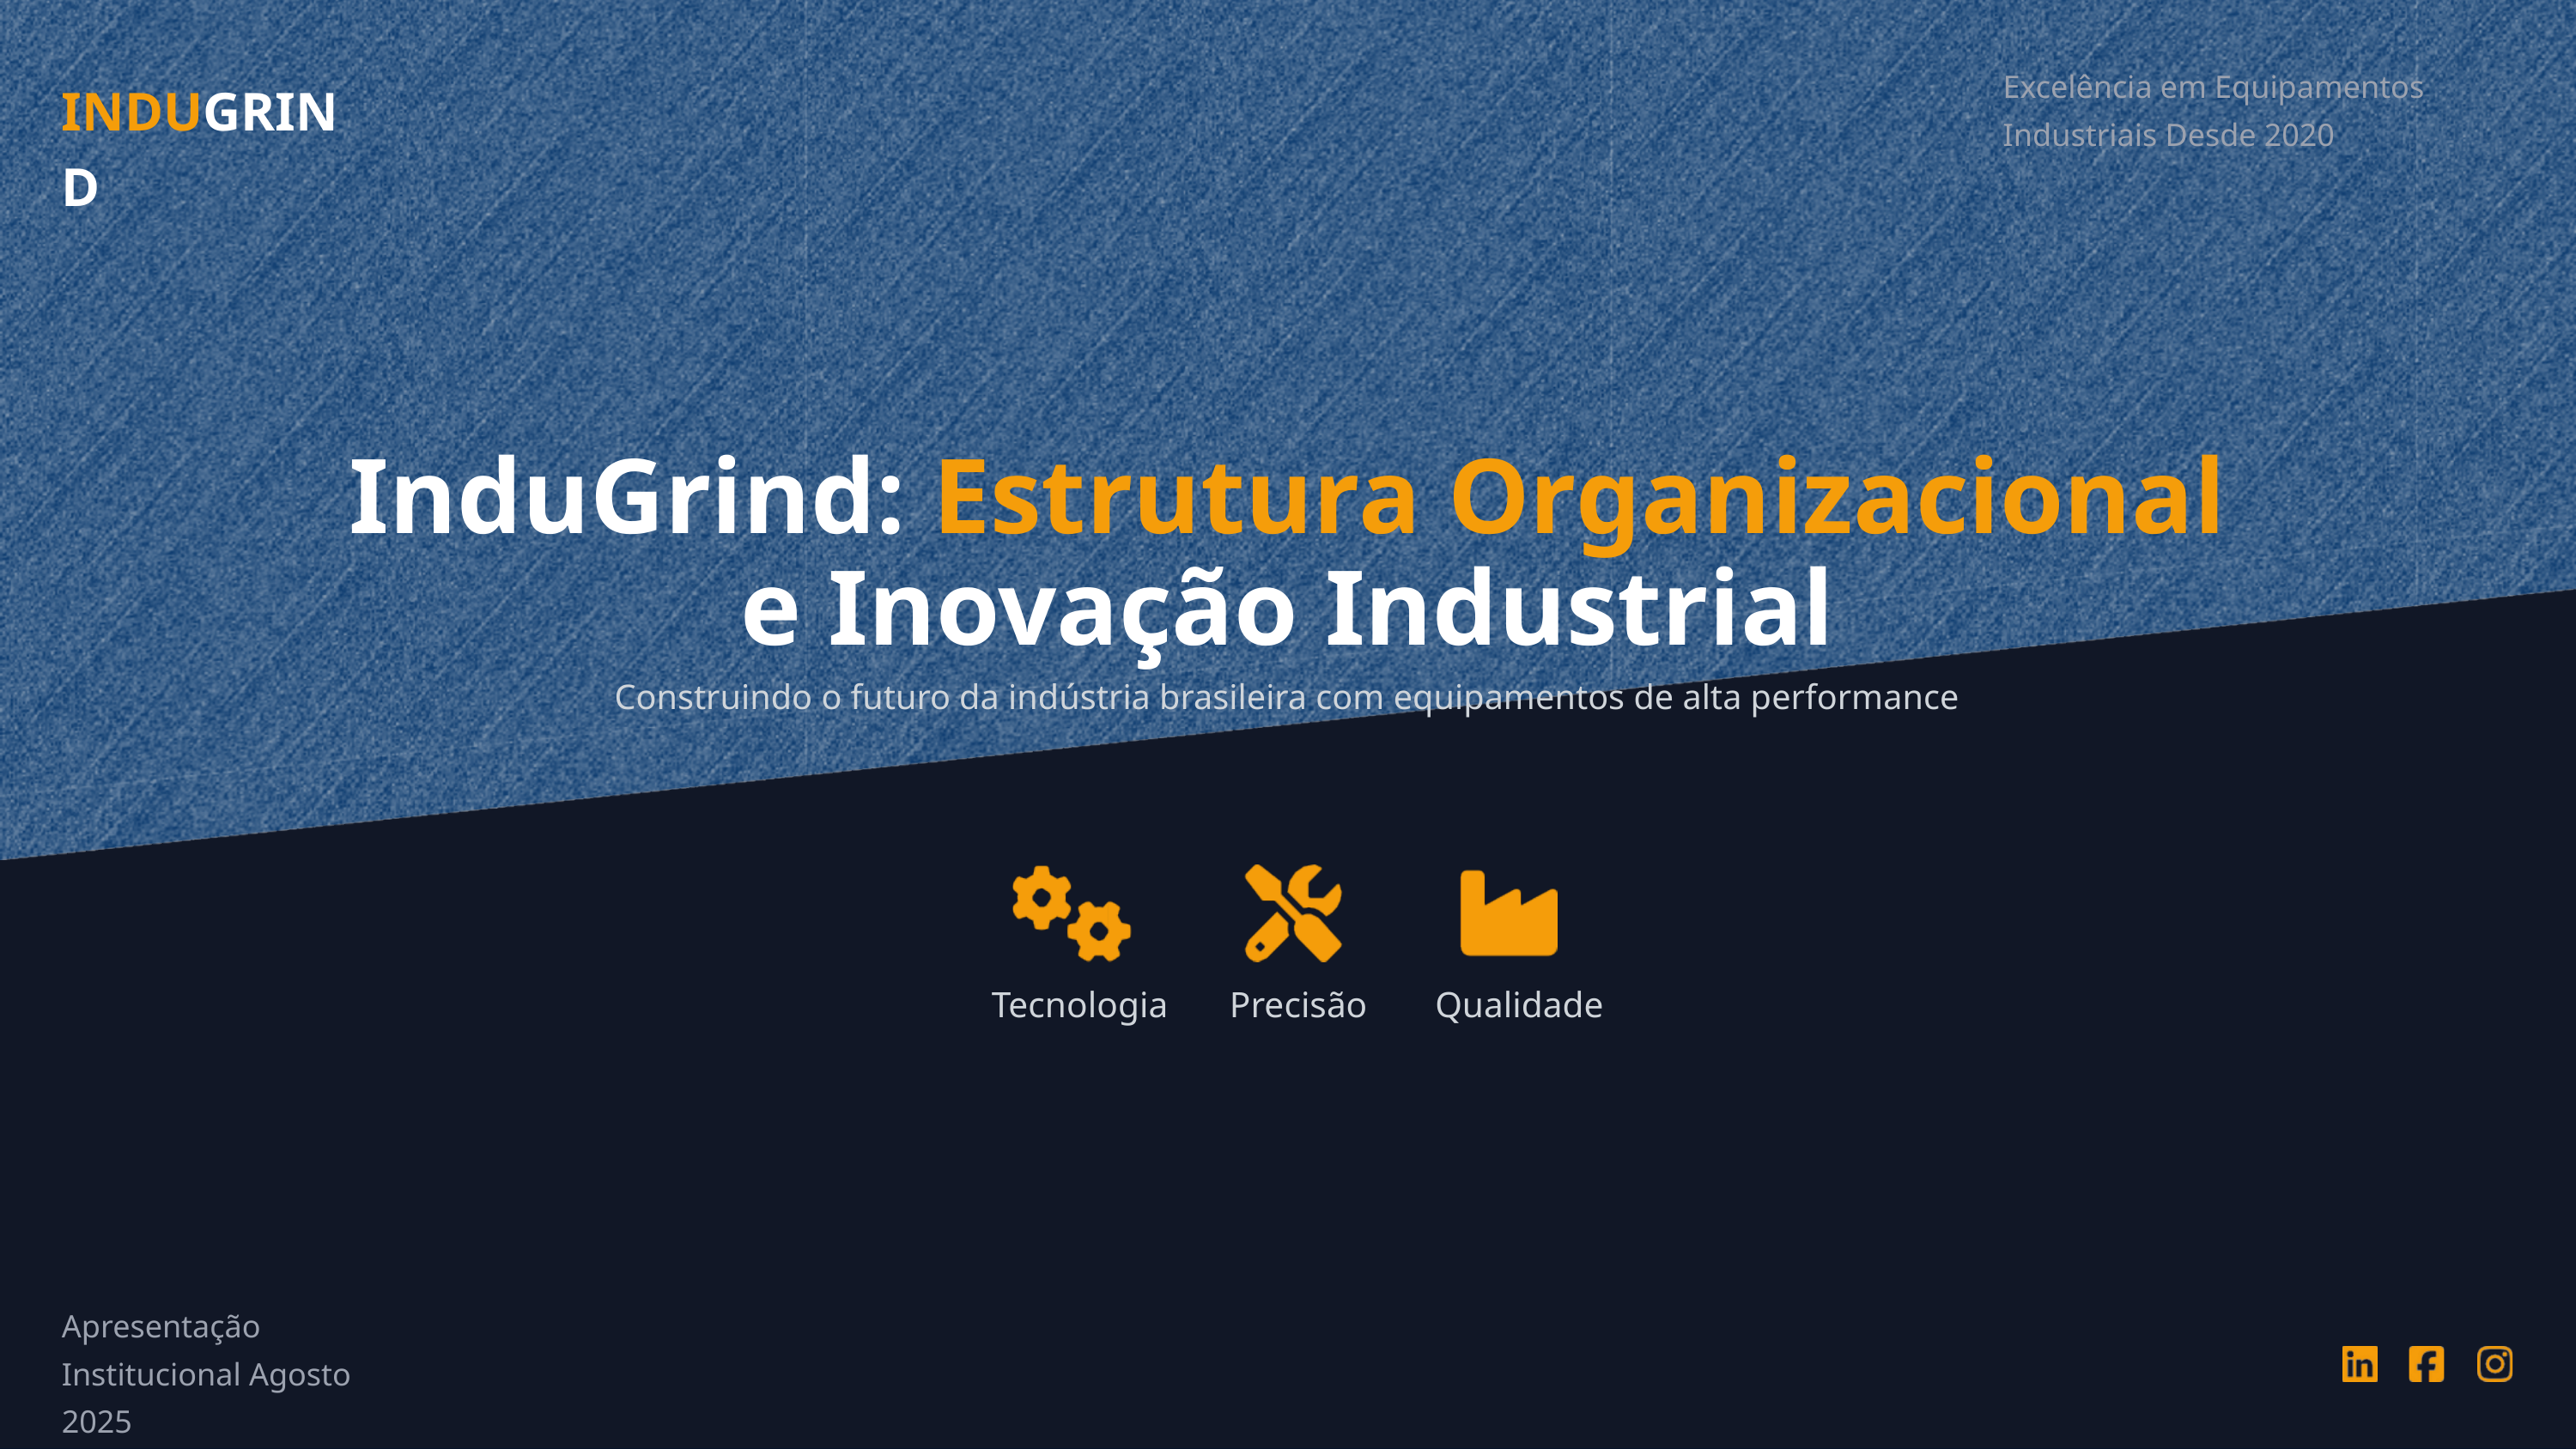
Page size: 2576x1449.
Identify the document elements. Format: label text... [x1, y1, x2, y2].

text_box [0, 860, 2576, 1449]
text_box InduGrind: Estrutura Organizacional e Inovação Industrial Construindo o futuro da indústria brasileira com equipamentos de alta performance [316, 444, 2260, 748]
text_box Apresentação Institucional Agosto 2025 [61, 1296, 403, 1440]
text_box Excelência em Equipamentos Industriais Desde 2020 [2002, 57, 2515, 153]
text_box INDUGRIND [61, 66, 339, 217]
text_box Precisão [1229, 974, 1393, 1025]
text_box [2342, 1346, 2379, 1382]
text_box Qualidade [1435, 974, 1632, 1025]
text_box [2409, 1346, 2445, 1382]
text_box [1012, 864, 1558, 962]
text_box [0, 0, 2576, 860]
text_box Tecnologia [991, 974, 1188, 1025]
text_box [2477, 1346, 2513, 1382]
